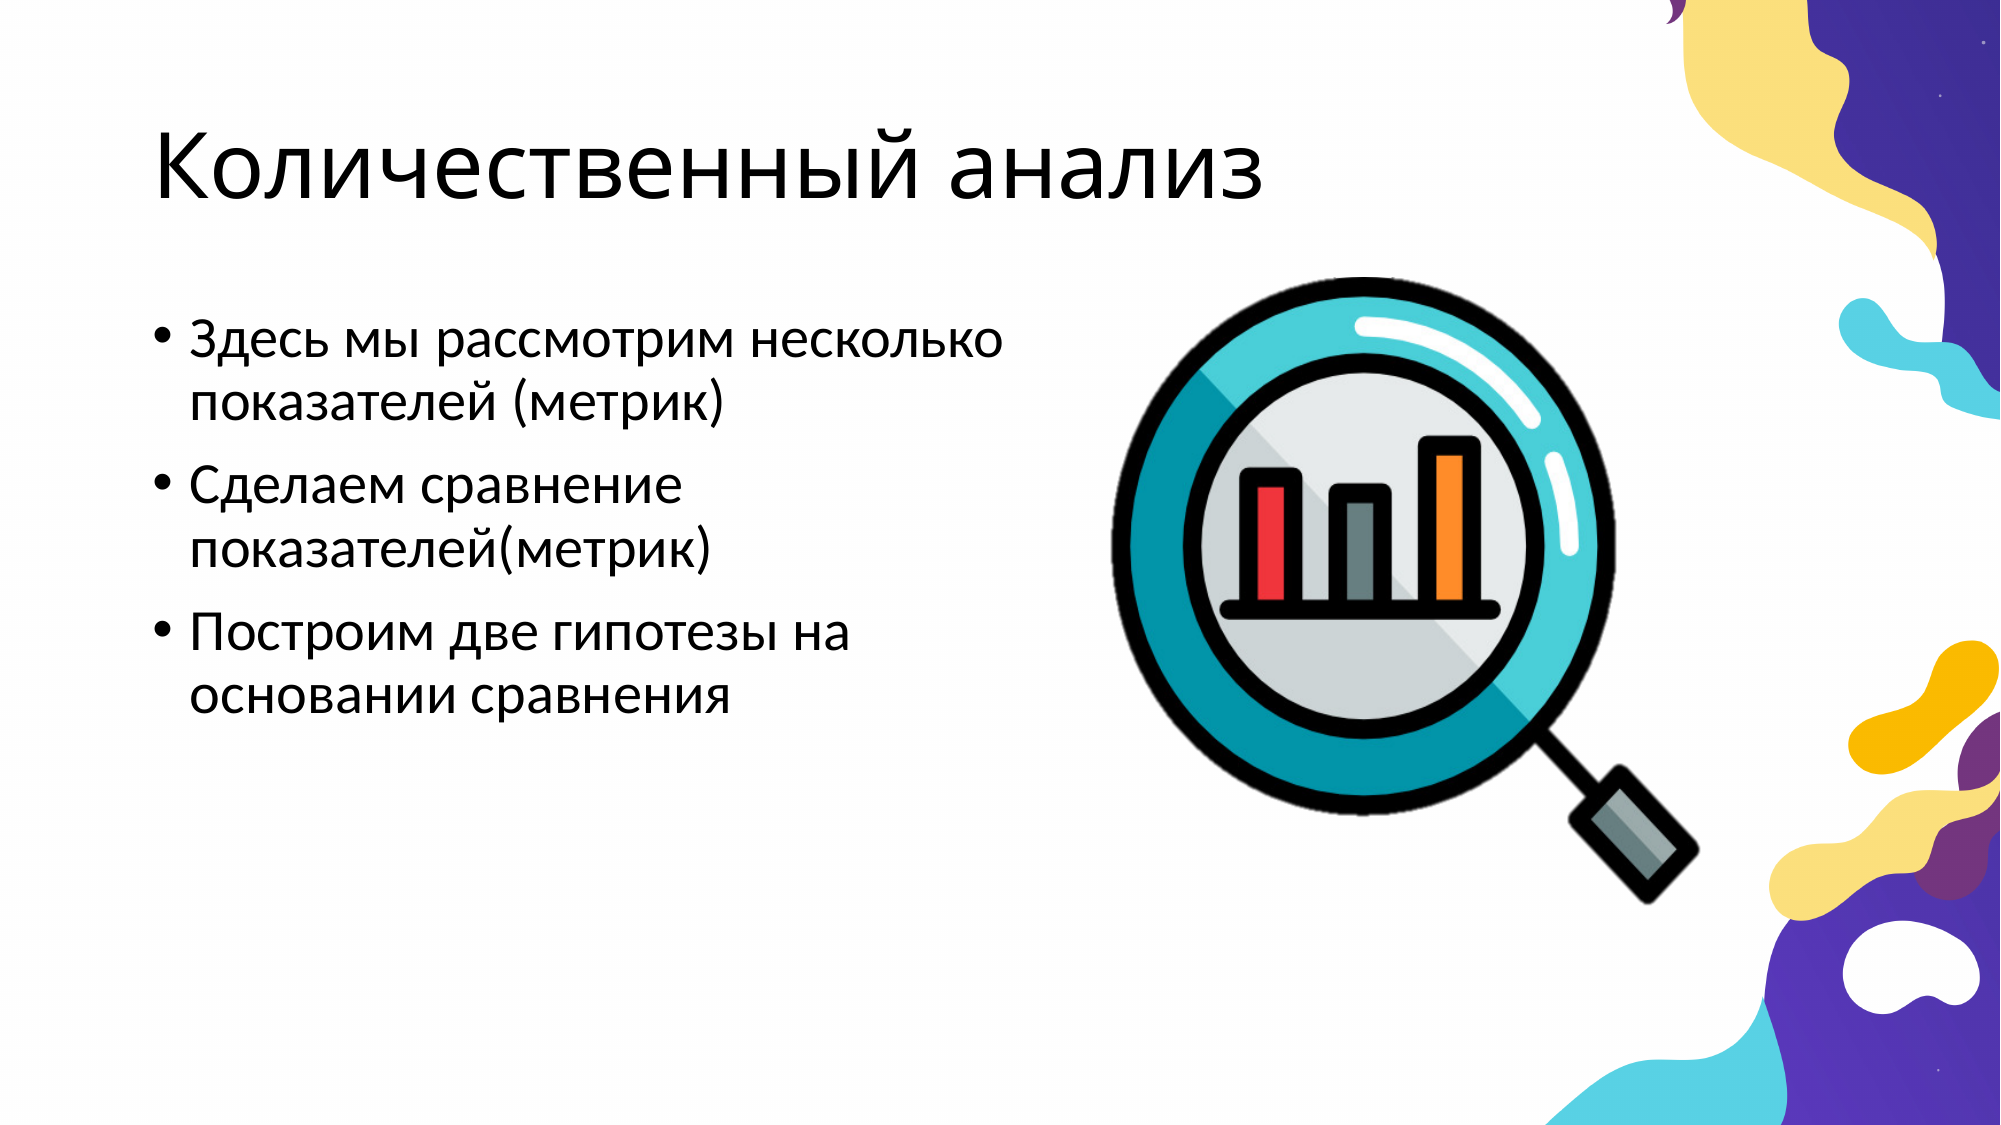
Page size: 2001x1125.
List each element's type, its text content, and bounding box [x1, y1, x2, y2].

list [889, 277, 1922, 914]
list Здесь мы рассмотрим несколько показателей (метрик) Сделаем сравнение показателей(метрик) Построим две гипотезы на основании сравнения [137, 299, 1067, 1014]
title Количественный анализ [137, 59, 1863, 278]
picture [0, 0, 2000, 1125]
